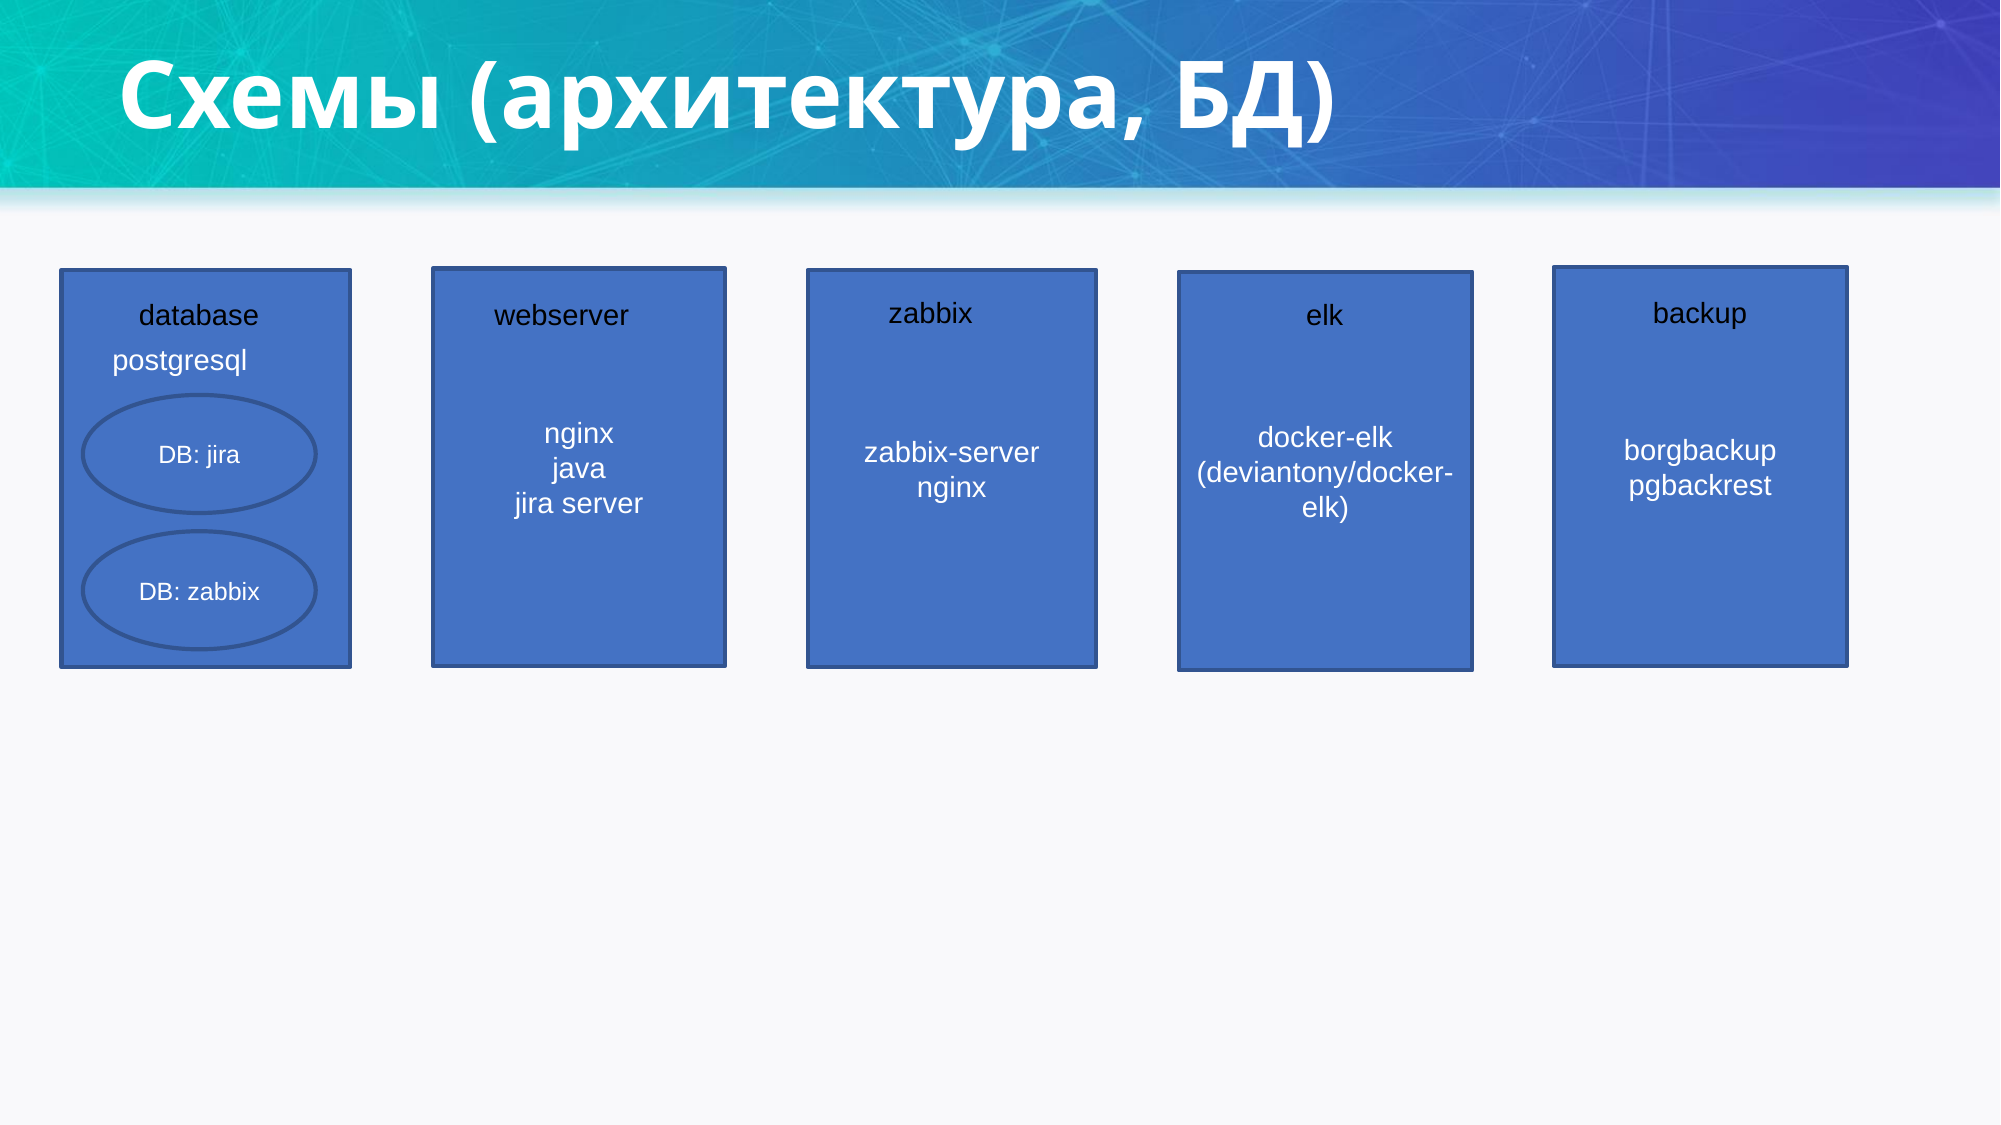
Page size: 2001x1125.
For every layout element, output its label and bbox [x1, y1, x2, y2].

text_box [61, 269, 351, 668]
text_box [1553, 266, 1848, 666]
text_box [1178, 271, 1473, 671]
text_box [807, 269, 1097, 668]
picture [0, 0, 2000, 1125]
text_box [432, 268, 726, 666]
